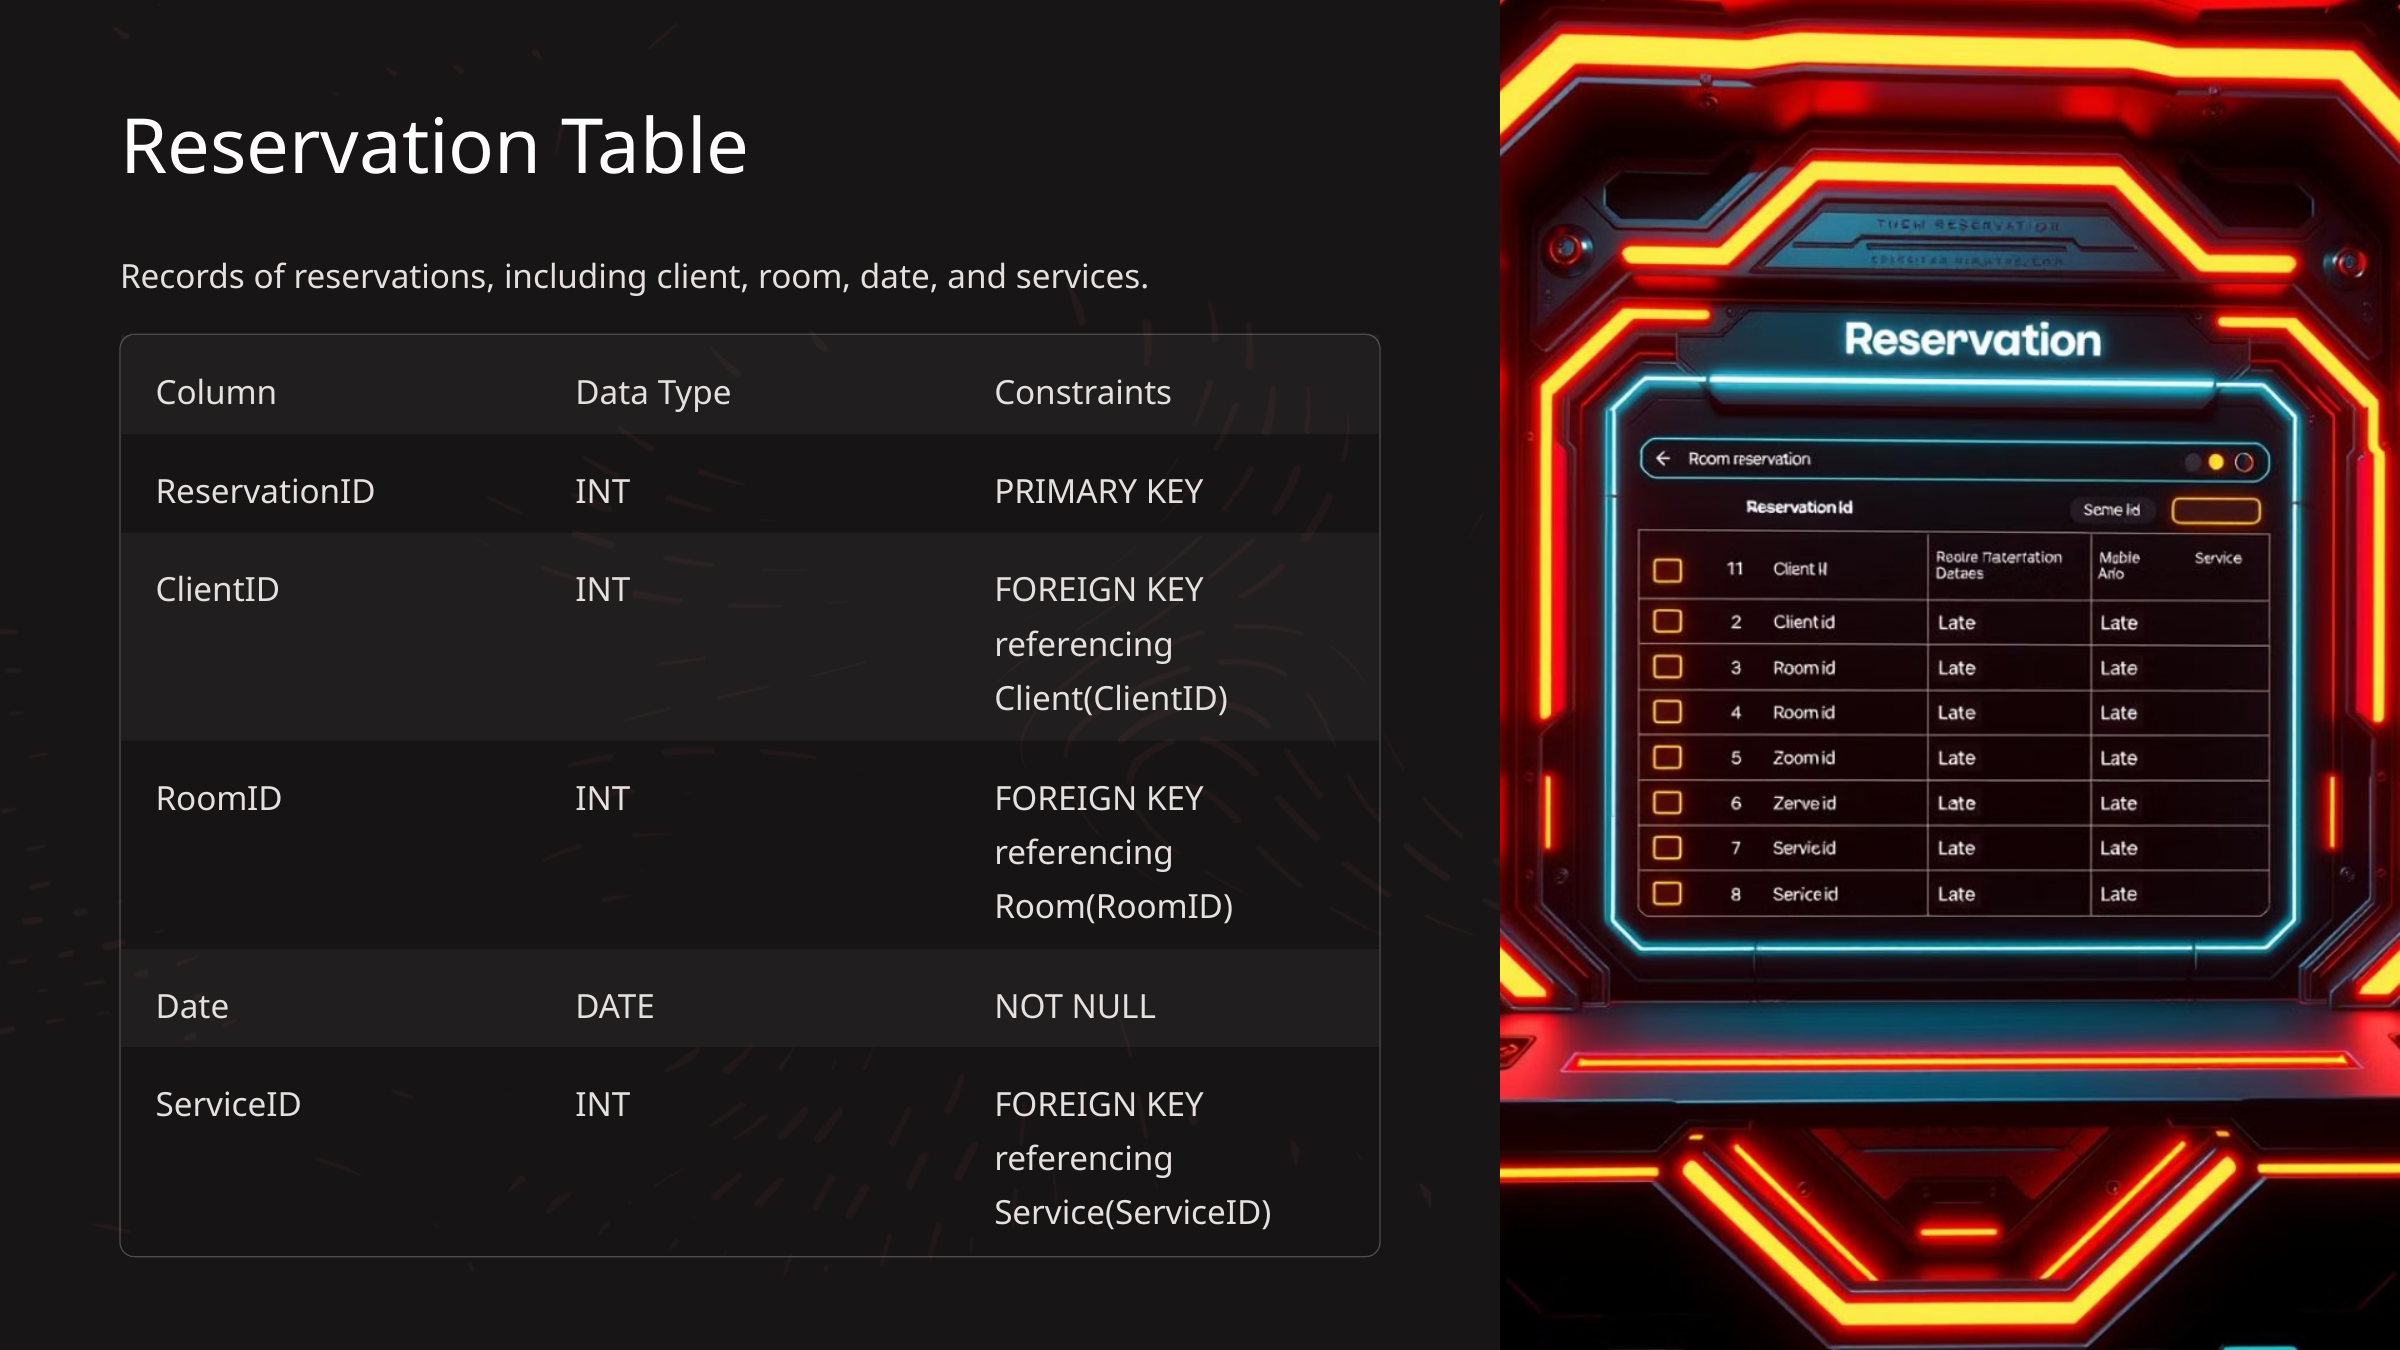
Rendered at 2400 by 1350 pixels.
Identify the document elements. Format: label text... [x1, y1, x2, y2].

text_box INT [575, 455, 925, 511]
text_box [121, 948, 1379, 1047]
text_box INT [575, 554, 925, 610]
text_box [121, 532, 1379, 740]
text_box Records of reservations, including client, room, date, and services. [120, 240, 1381, 296]
text_box INT [575, 762, 925, 818]
text_box PRIMARY KEY [994, 455, 1345, 511]
text_box [121, 1047, 1379, 1256]
text_box FOREIGN KEY referencing Room(RoomID) [994, 762, 1345, 927]
text_box INT [575, 1069, 925, 1124]
text_box Constraints [994, 357, 1345, 413]
text_box ReservationID [155, 455, 506, 511]
text_box [121, 433, 1379, 532]
text_box ServiceID [155, 1069, 506, 1124]
text_box FOREIGN KEY referencing Service(ServiceID) [994, 1069, 1345, 1234]
text_box DATE [575, 970, 925, 1026]
text_box Reservation Table [119, 94, 882, 190]
text_box [121, 740, 1379, 948]
picture [1499, 0, 2400, 1350]
text_box RoomID [155, 762, 506, 818]
text_box Data Type [575, 357, 925, 413]
text_box NOT NULL [994, 970, 1345, 1026]
text_box Date [155, 970, 506, 1026]
text_box ClientID [155, 554, 506, 610]
text_box Column [155, 357, 506, 413]
text_box [121, 335, 1379, 433]
text_box FOREIGN KEY referencing Client(ClientID) [994, 554, 1345, 719]
